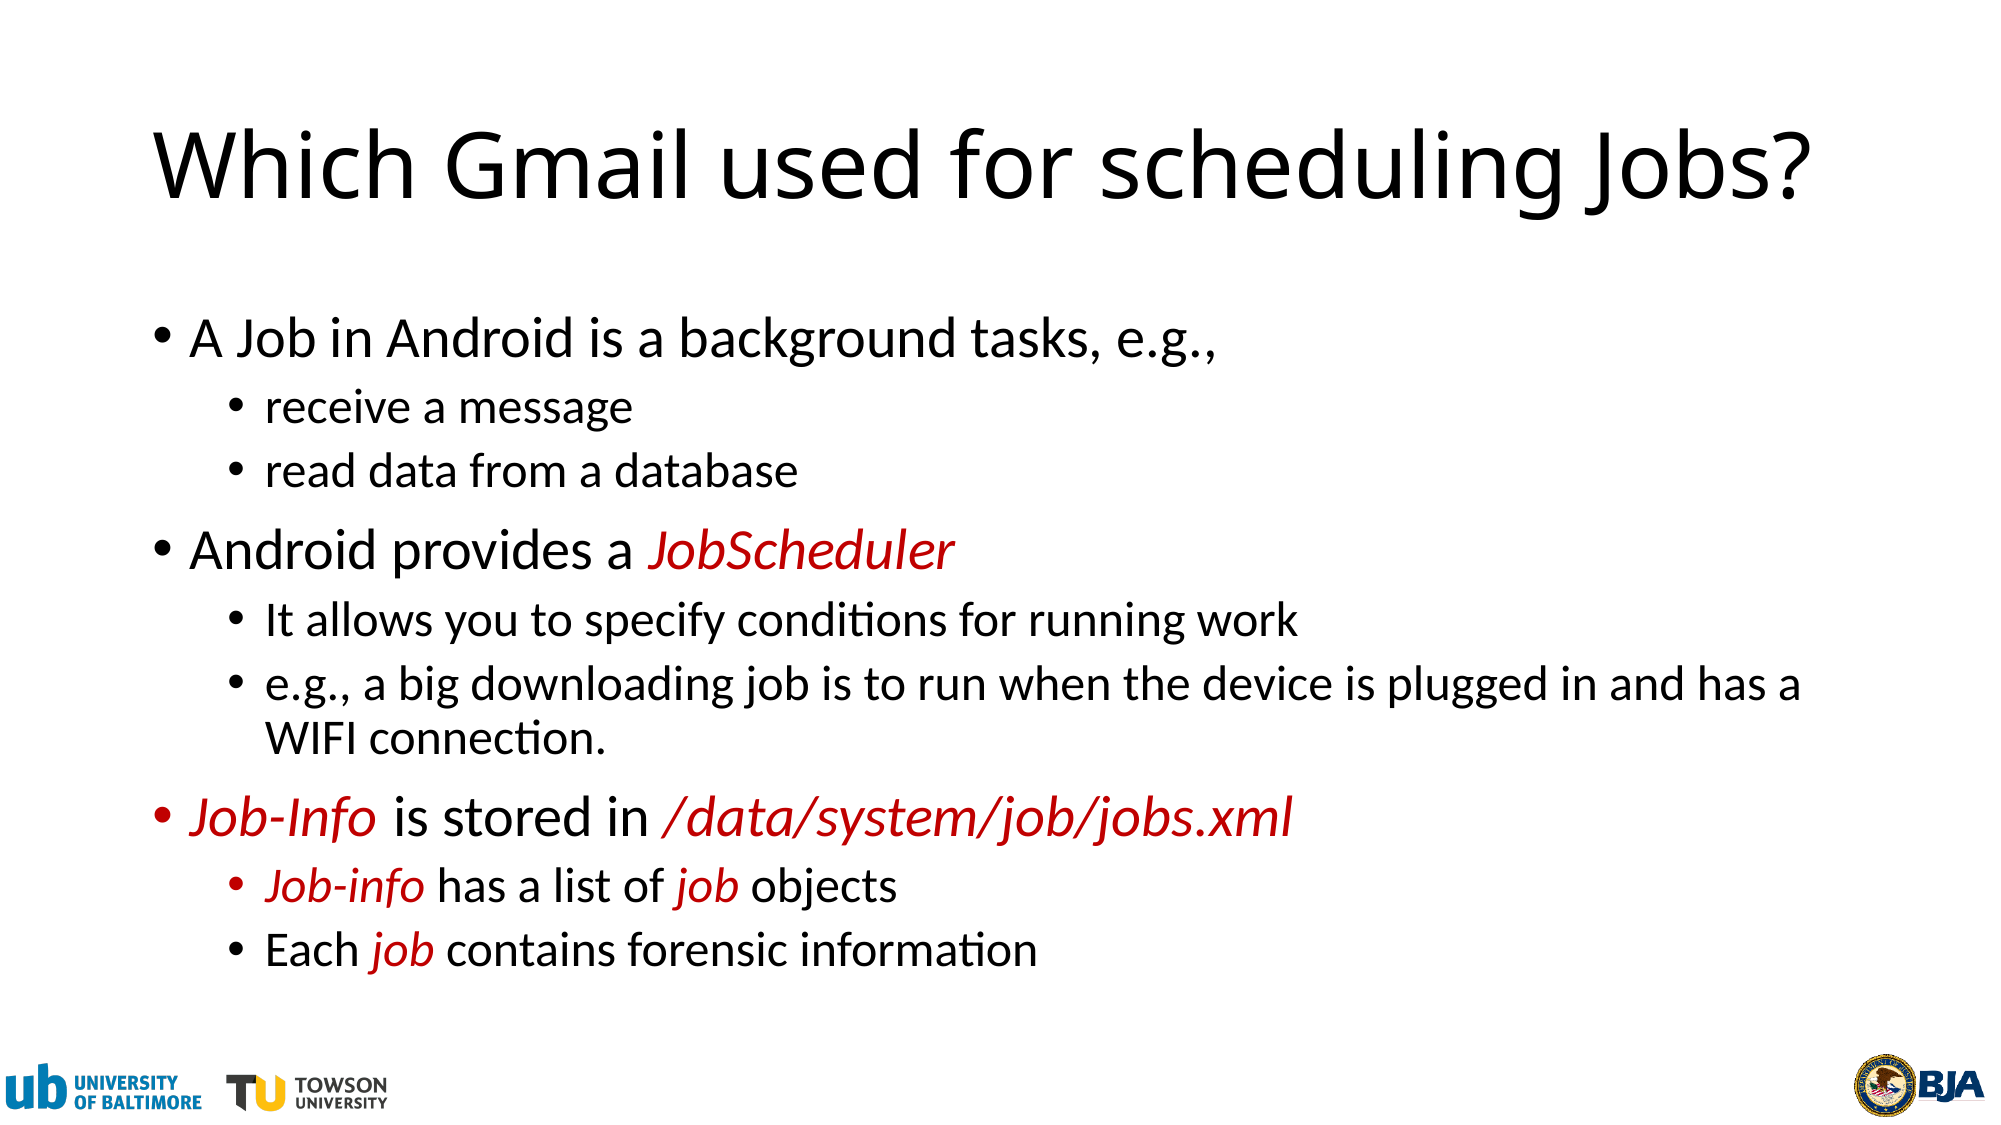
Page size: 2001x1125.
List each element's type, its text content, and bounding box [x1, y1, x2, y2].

picture [0, 1031, 407, 1125]
title Which Gmail used for scheduling Jobs? [137, 59, 1863, 278]
picture [1854, 1054, 1986, 1117]
list A Job in Android is a background tasks, e.g., receive a message read data from a database Android provides a JobScheduler It allows you to specify conditions for running work e.g., a big downloading job is to run when the device is plugged in and has a WIFI connection. Job-Info is stored in /data/system/job/jobs.xml Job-info has a list of job objects Each job contains forensic information [137, 299, 1863, 1014]
